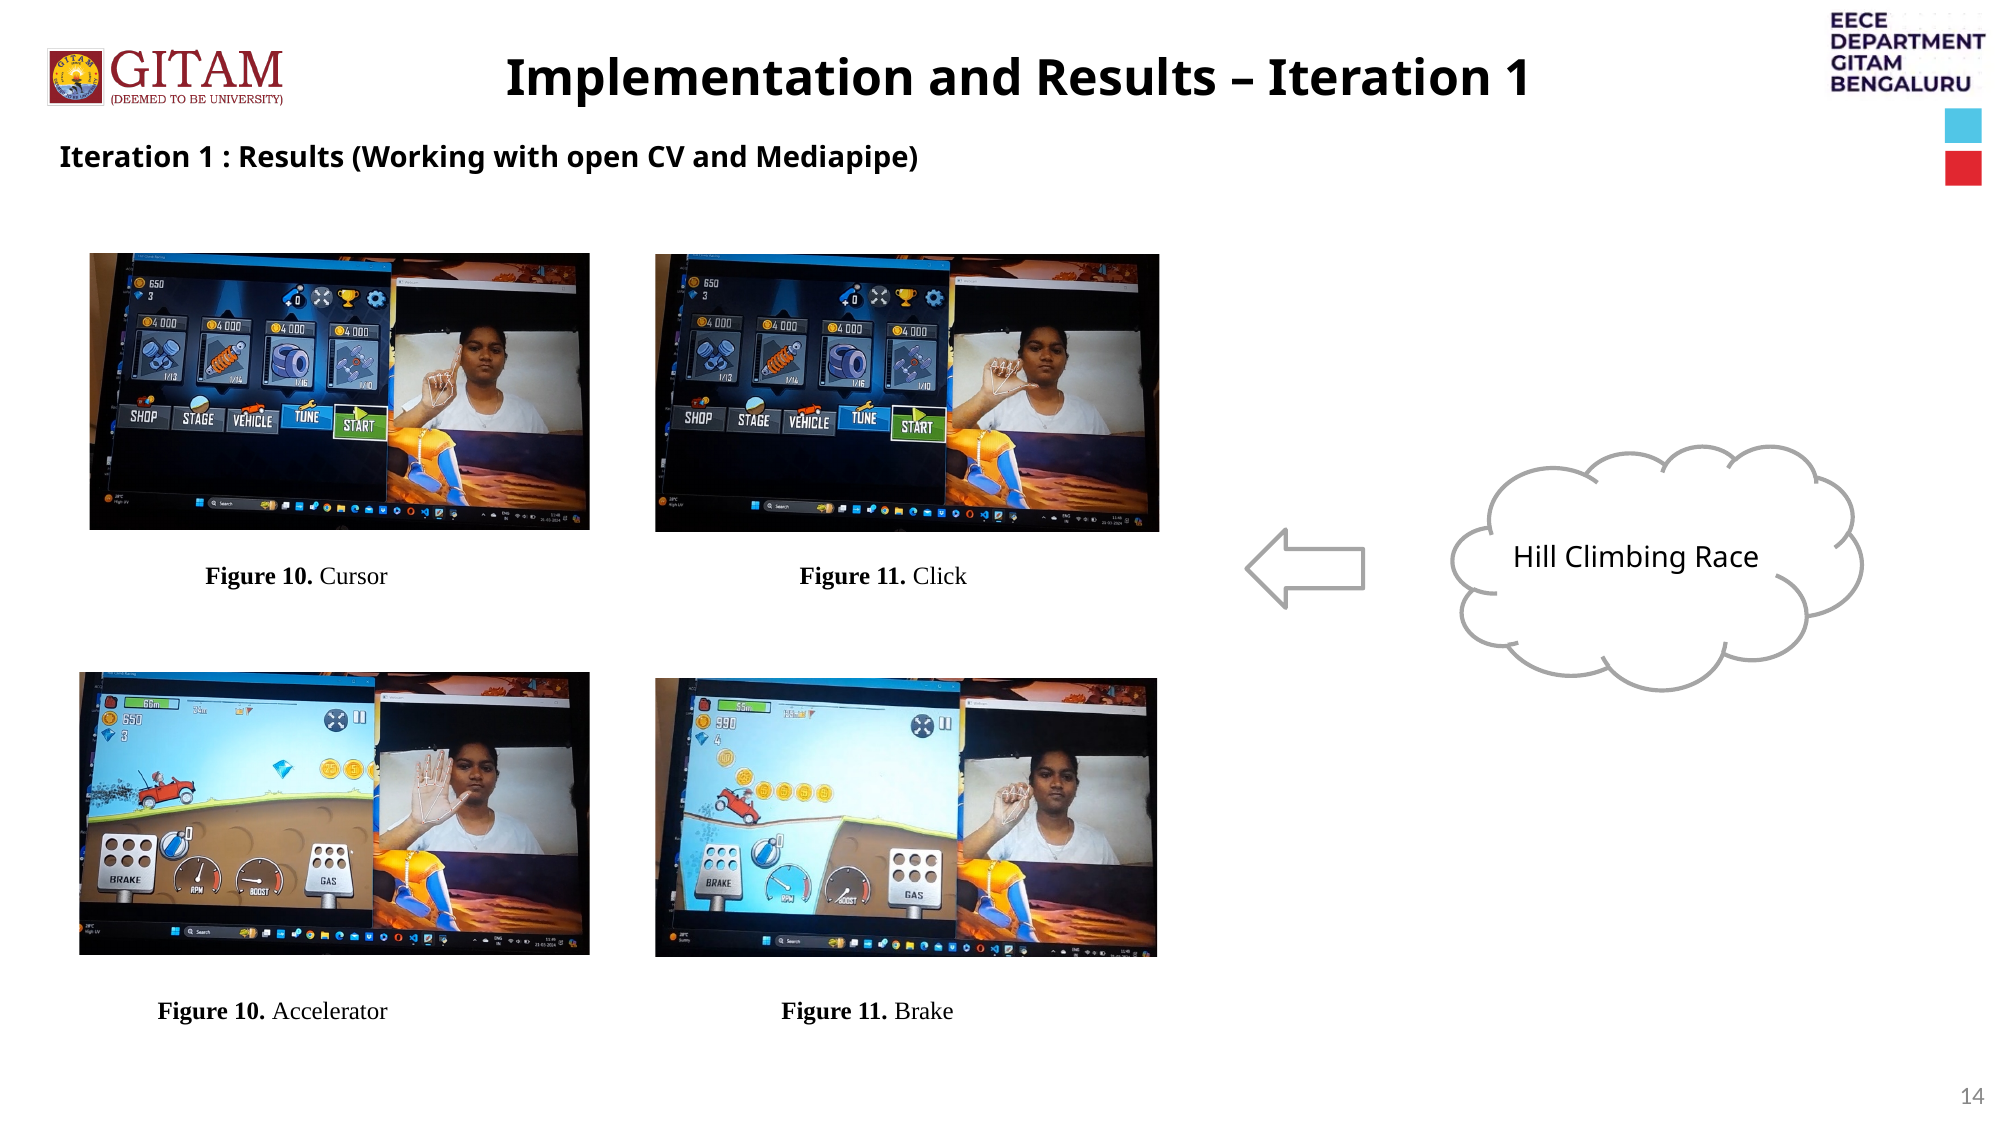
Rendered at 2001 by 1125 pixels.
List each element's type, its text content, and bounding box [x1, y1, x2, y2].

slide_number 14 [1550, 1065, 2000, 1125]
text_box Implementation and Results – Iteration 1 [163, 75, 1889, 119]
picture [655, 678, 1158, 958]
text_box [0, 0, 2000, 75]
picture [79, 671, 590, 955]
picture [655, 254, 1160, 532]
text_box [1450, 444, 1859, 693]
text_box Figure 10. Cursor Figure 11. Click [190, 552, 1191, 597]
text_box Hill Climbing Race [1497, 531, 1862, 586]
text_box Iteration 1 : Results (Working with open CV and Mediapipe) [44, 130, 1070, 185]
picture [1889, 75, 2000, 101]
picture [89, 252, 590, 530]
text_box Figure 10. Accelerator Figure 11. Brake [142, 971, 1395, 1032]
picture [43, 75, 163, 112]
text_box [1244, 527, 1366, 610]
